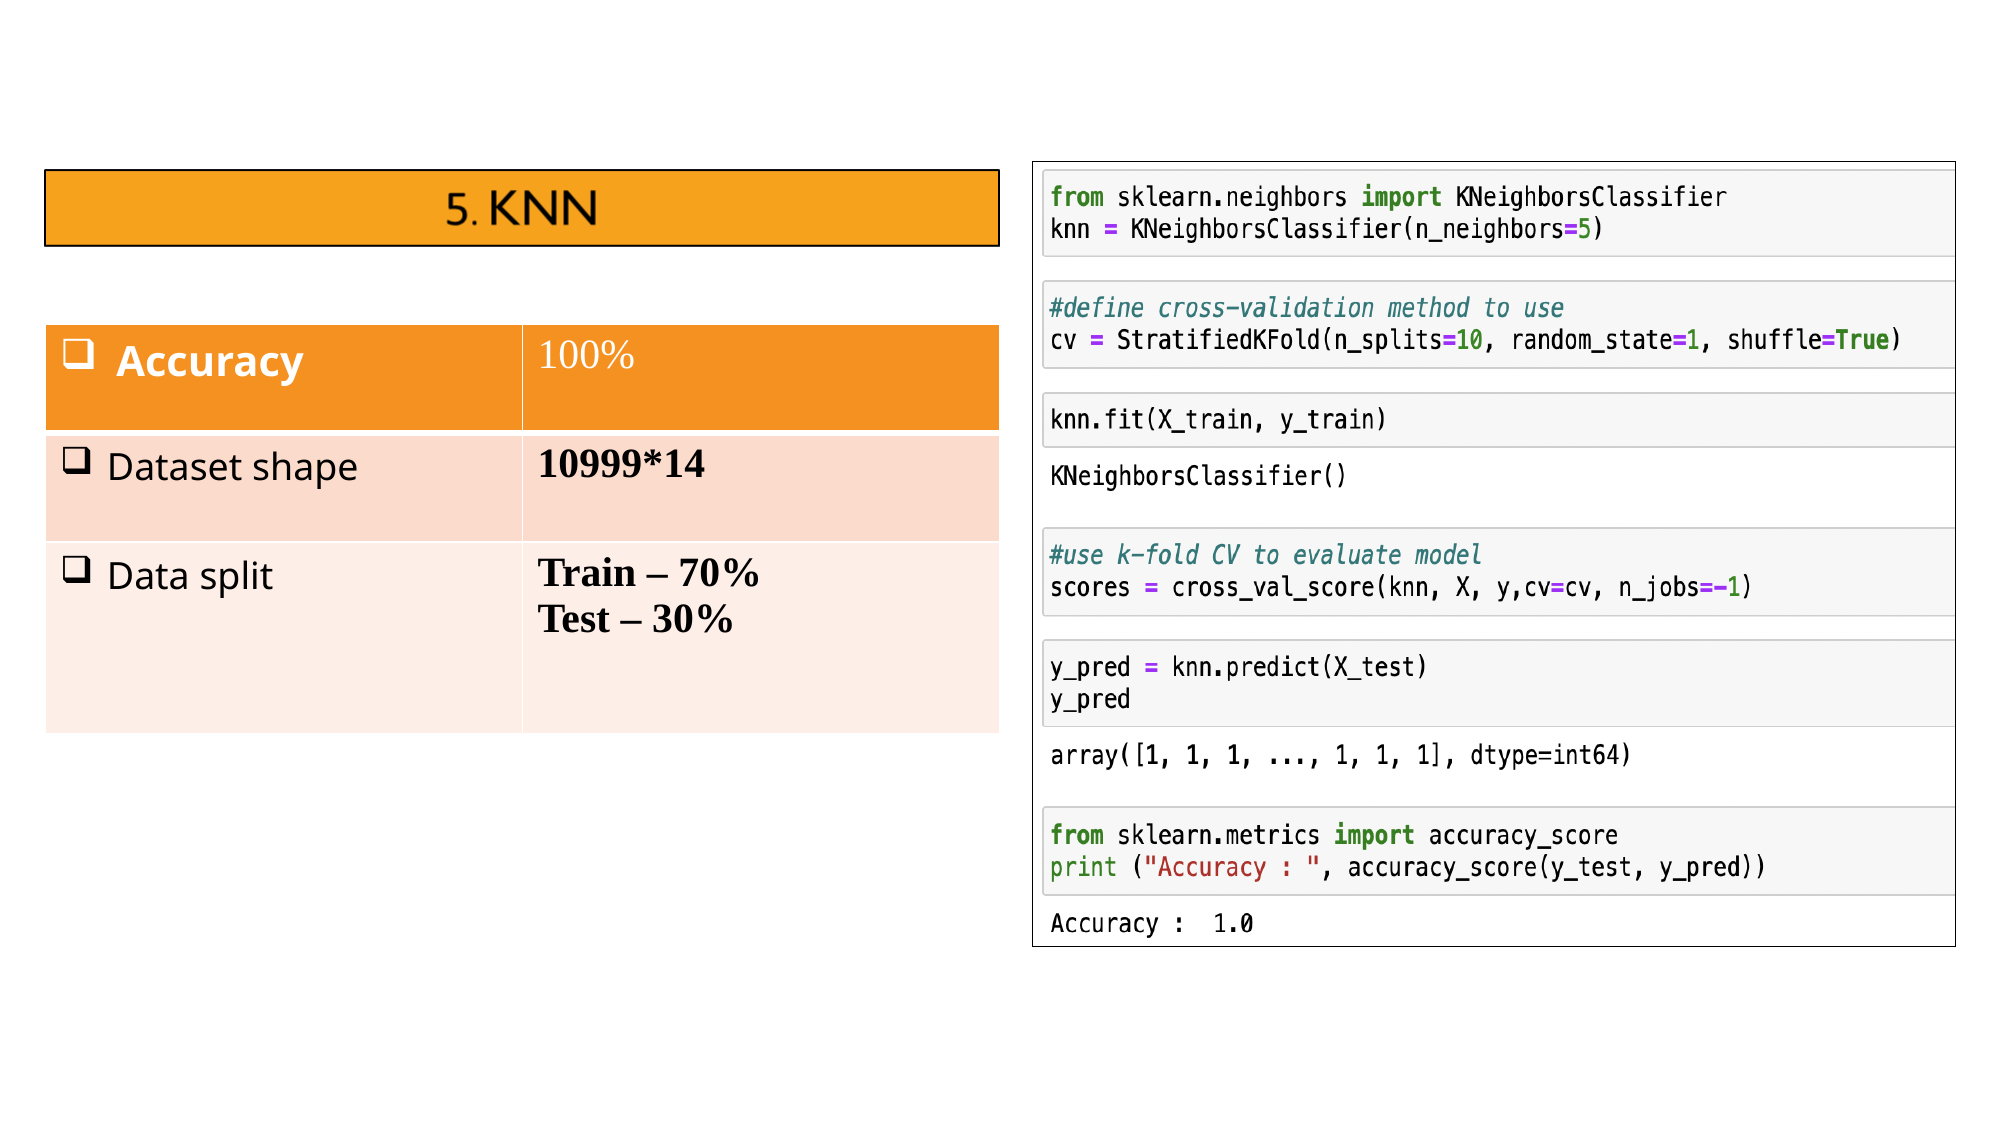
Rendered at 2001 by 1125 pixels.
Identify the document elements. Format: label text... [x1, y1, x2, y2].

table_header 100% [523, 325, 999, 430]
picture [44, 161, 1001, 269]
picture [1032, 161, 1956, 947]
table_cell 10999*14 [523, 436, 999, 541]
table_cell Data split [46, 543, 522, 733]
table_cell Train – 70% Test – 30% [523, 543, 999, 733]
table_header Accuracy [46, 325, 522, 430]
table_cell Dataset shape [46, 436, 522, 541]
